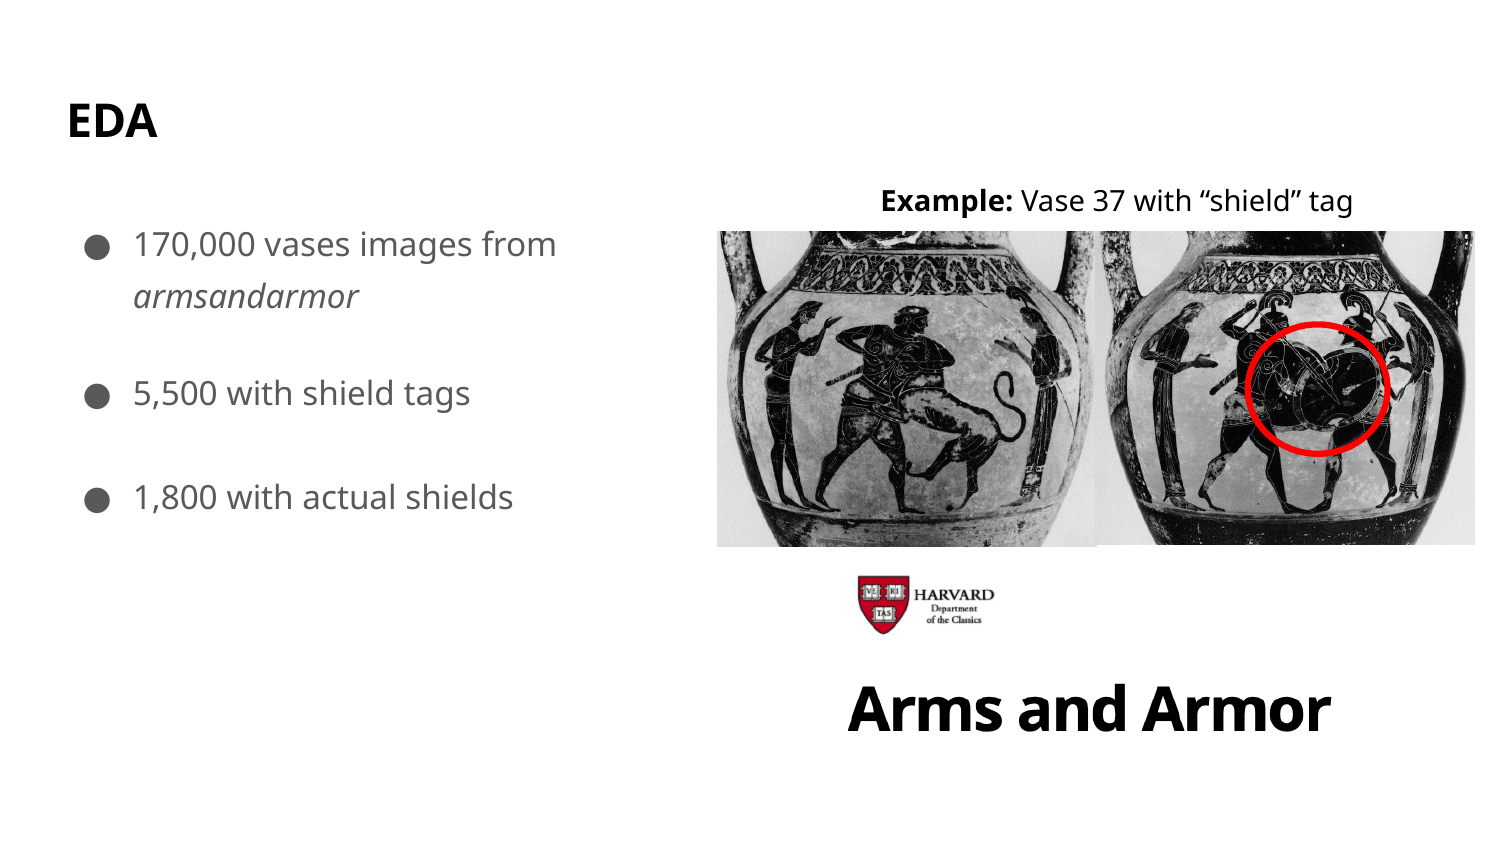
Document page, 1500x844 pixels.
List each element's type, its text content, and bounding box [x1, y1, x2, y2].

picture [830, 567, 1339, 739]
text_box Example: Vase 37 with “shield” tag [833, 167, 1401, 229]
title EDA [51, 72, 1449, 167]
picture [716, 230, 1475, 547]
list 170,000 vases images from armsandarmor 5,500 with shield tags 1,800 with actual shields [51, 199, 713, 536]
